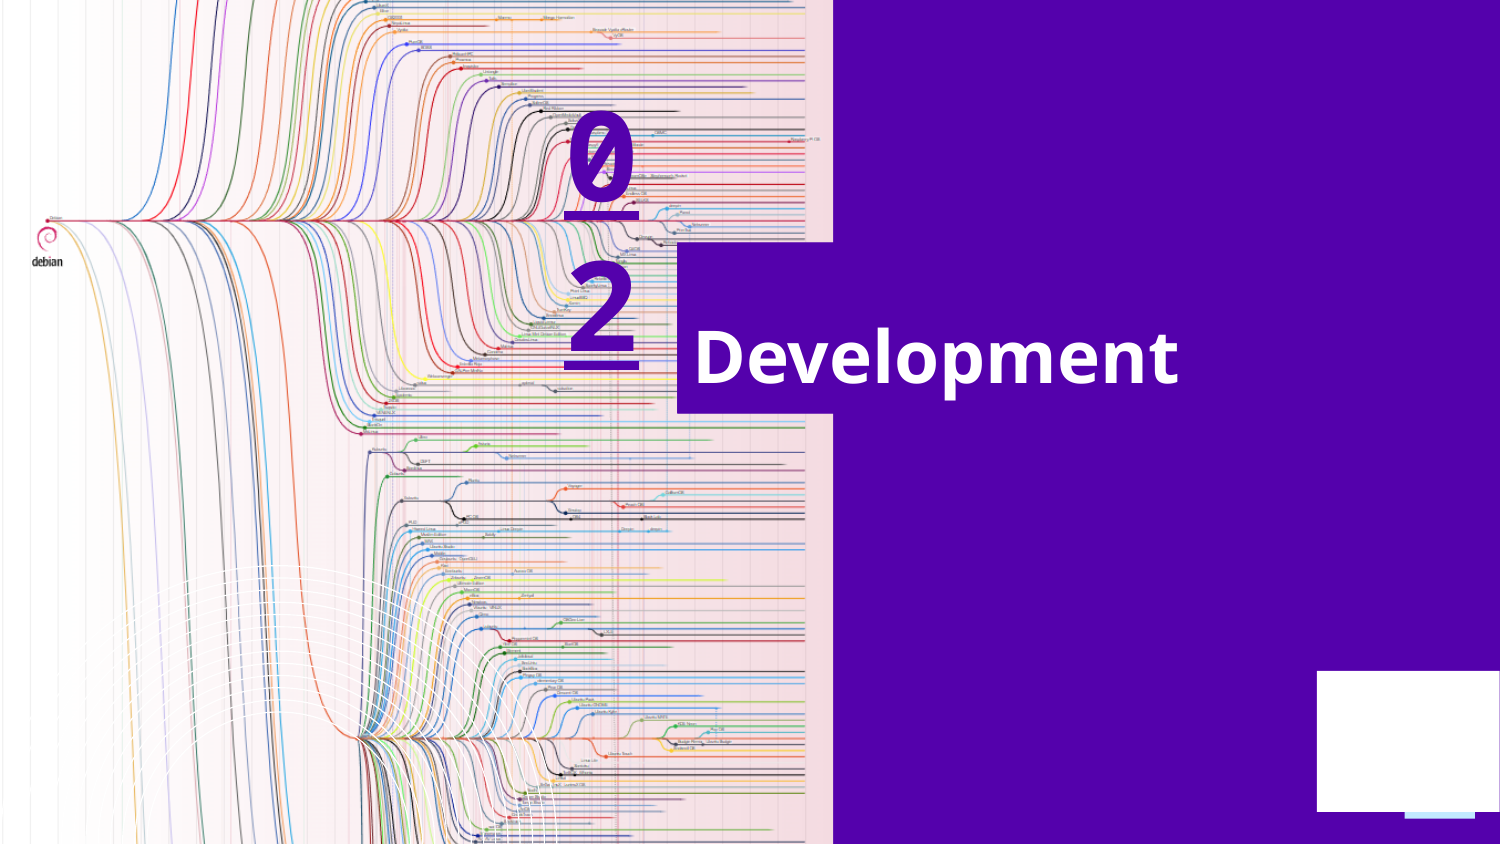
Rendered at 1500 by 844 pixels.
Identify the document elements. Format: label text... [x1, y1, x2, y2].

title Development [838, 242, 1369, 414]
slide_number 7 [1404, 812, 1475, 819]
title // Group 4 [1316, 670, 1500, 812]
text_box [0, 564, 558, 844]
picture [0, 0, 834, 844]
